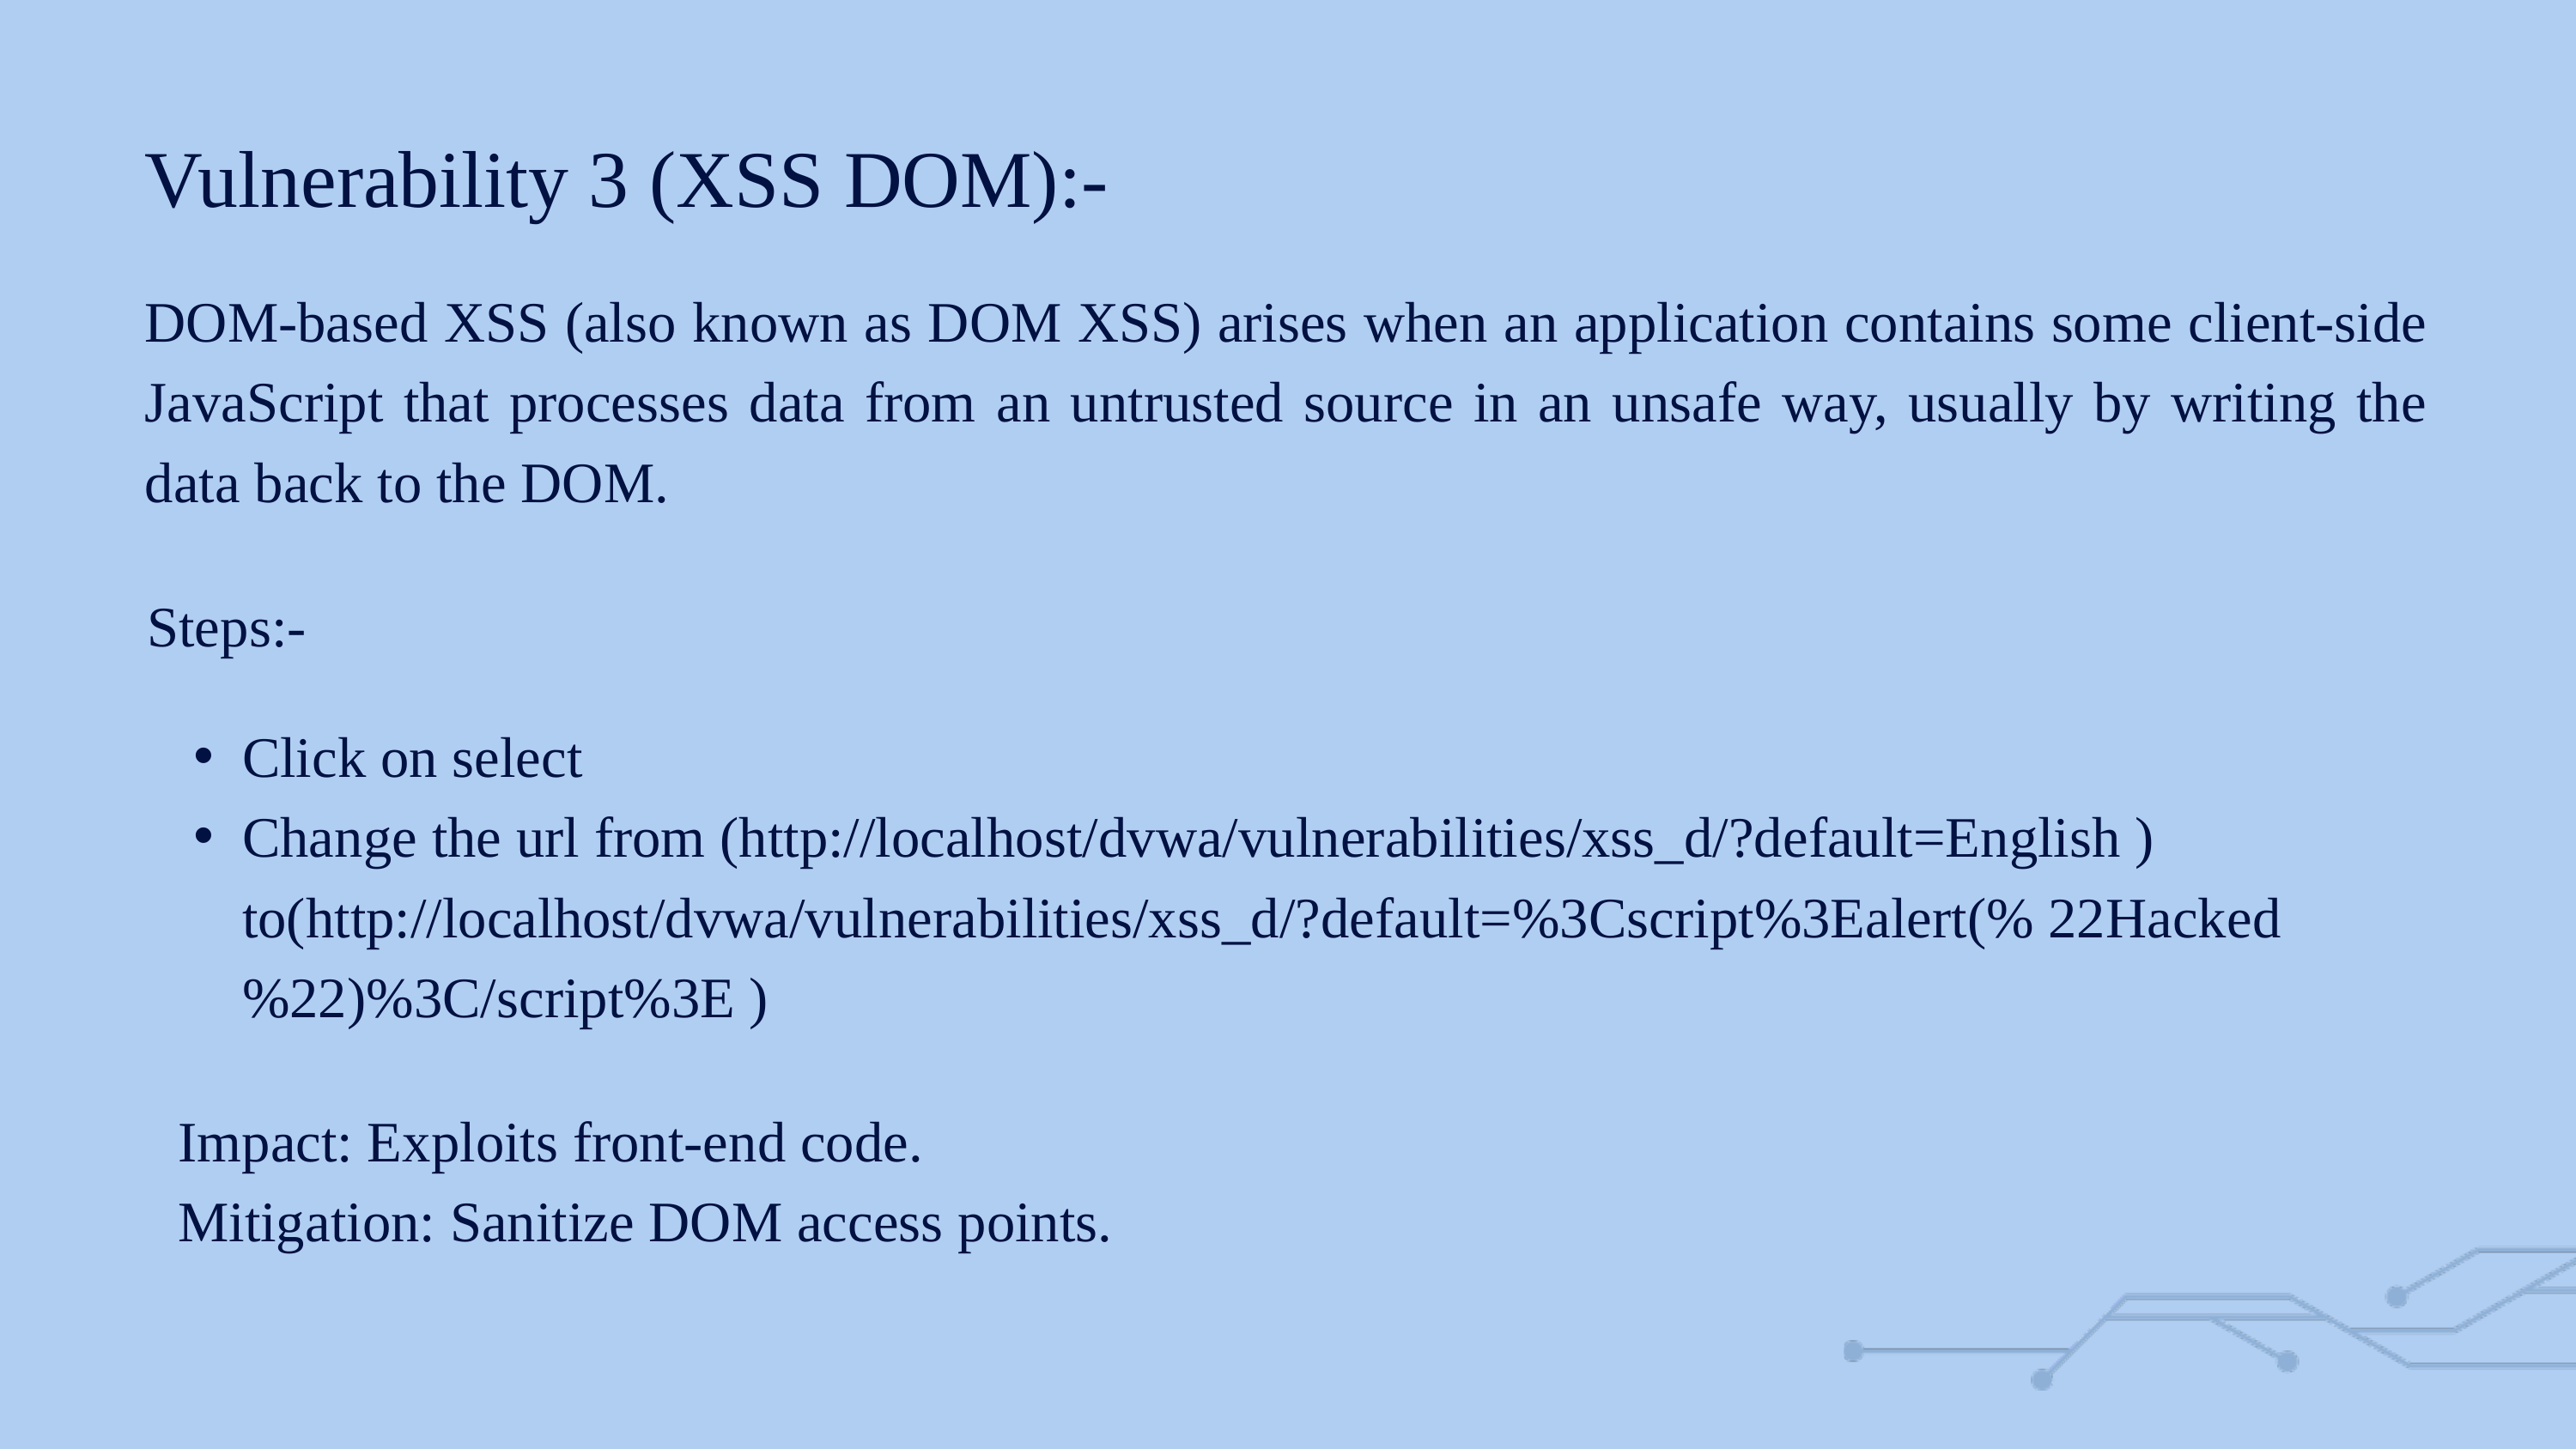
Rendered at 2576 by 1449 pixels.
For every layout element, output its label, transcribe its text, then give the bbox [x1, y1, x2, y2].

text_box [1844, 1240, 2576, 1391]
text_box Impact: Exploits front-end code. Mitigation: Sanitize DOM access points. [178, 1093, 1163, 1253]
text_box DOM-based XSS (also known as DOM XSS) arises when an application contains some client-side JavaScript that processes data from an untrusted source in an unsafe way, usually by writing the data back to the DOM. [144, 273, 2432, 514]
text_box Click on select Change the url from (http://localhost/dvwa/vulnerabilities/xss_d/?default=English ) to(http://localhost/dvwa/vulnerabilities/xss_d/?default=%3Cscript%3Ealert(% 22Hacked%22)%3C/script%3E ) [144, 708, 2315, 1029]
text_box Steps:- [144, 578, 309, 658]
text_box Vulnerability 3 (XSS DOM):- [144, 149, 1289, 224]
